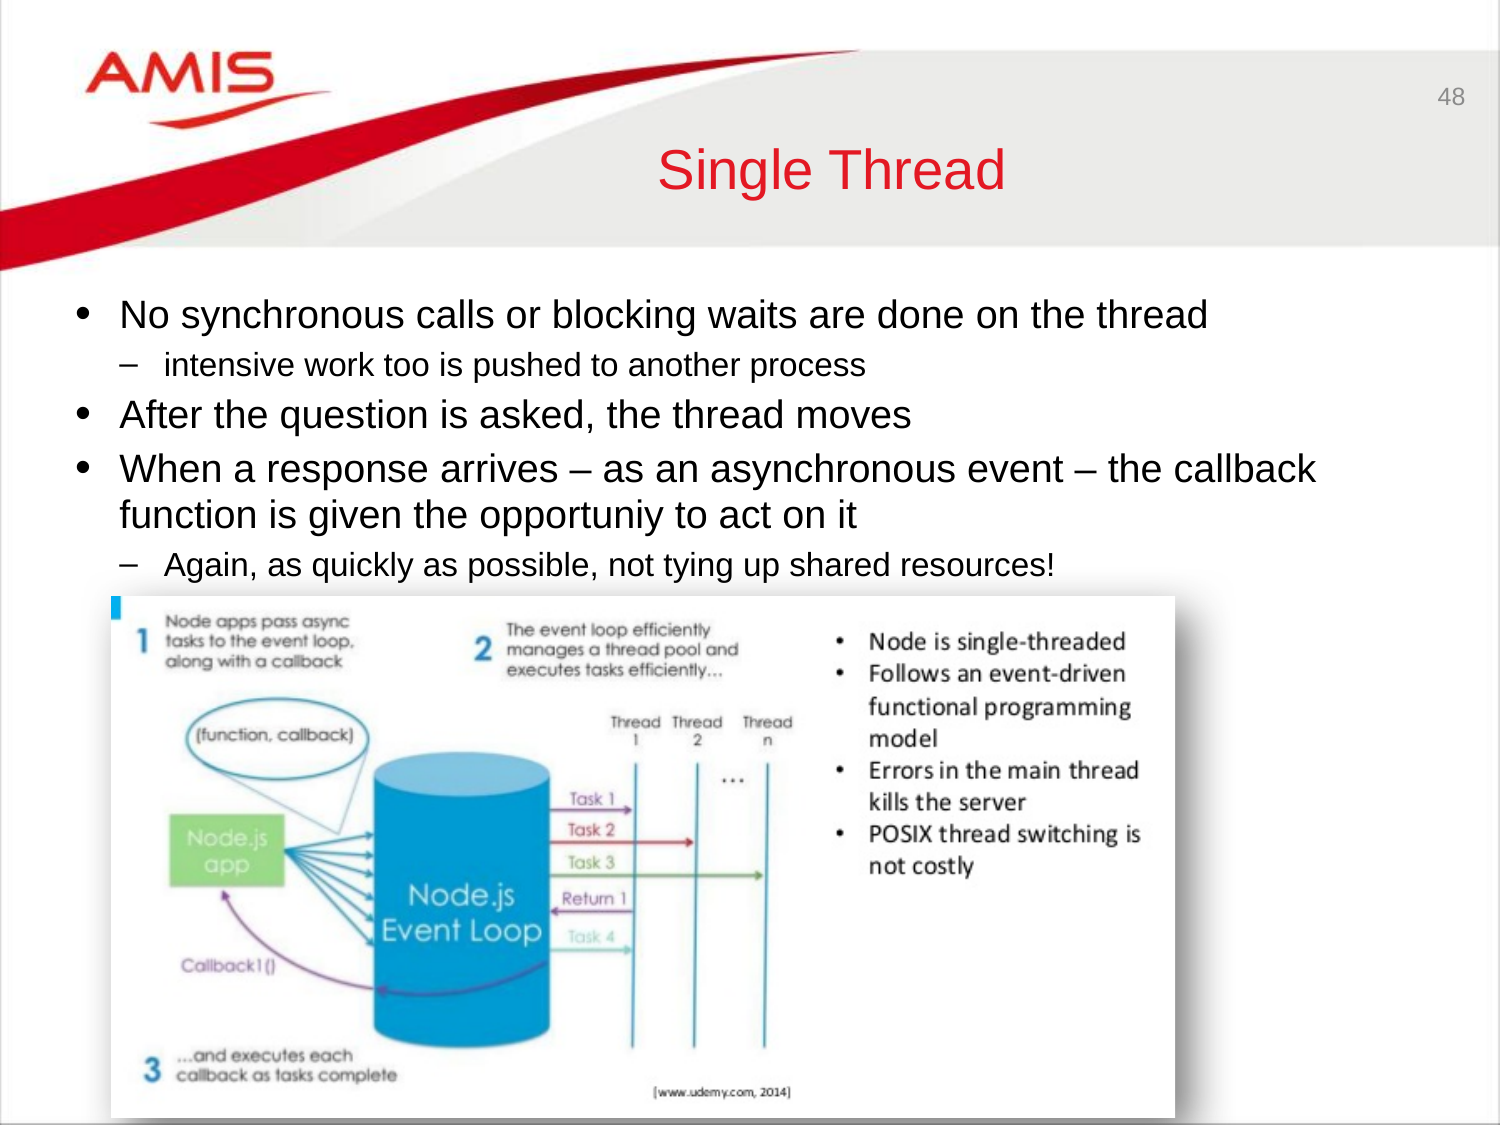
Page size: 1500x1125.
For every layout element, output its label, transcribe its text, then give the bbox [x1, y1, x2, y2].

slide_number 48 [1328, 54, 1481, 138]
picture [0, 0, 1500, 1125]
title Single Thread [657, 90, 1447, 253]
list No synchronous calls or blocking waits are done on the thread intensive work too is pushed to another process After the question is asked, the thread moves When a response arrives – as an asynchronous event – the callback function is given the opportuniy to act on it Again, as quickly as possible, not tying up shared resources! [75, 290, 1422, 1083]
